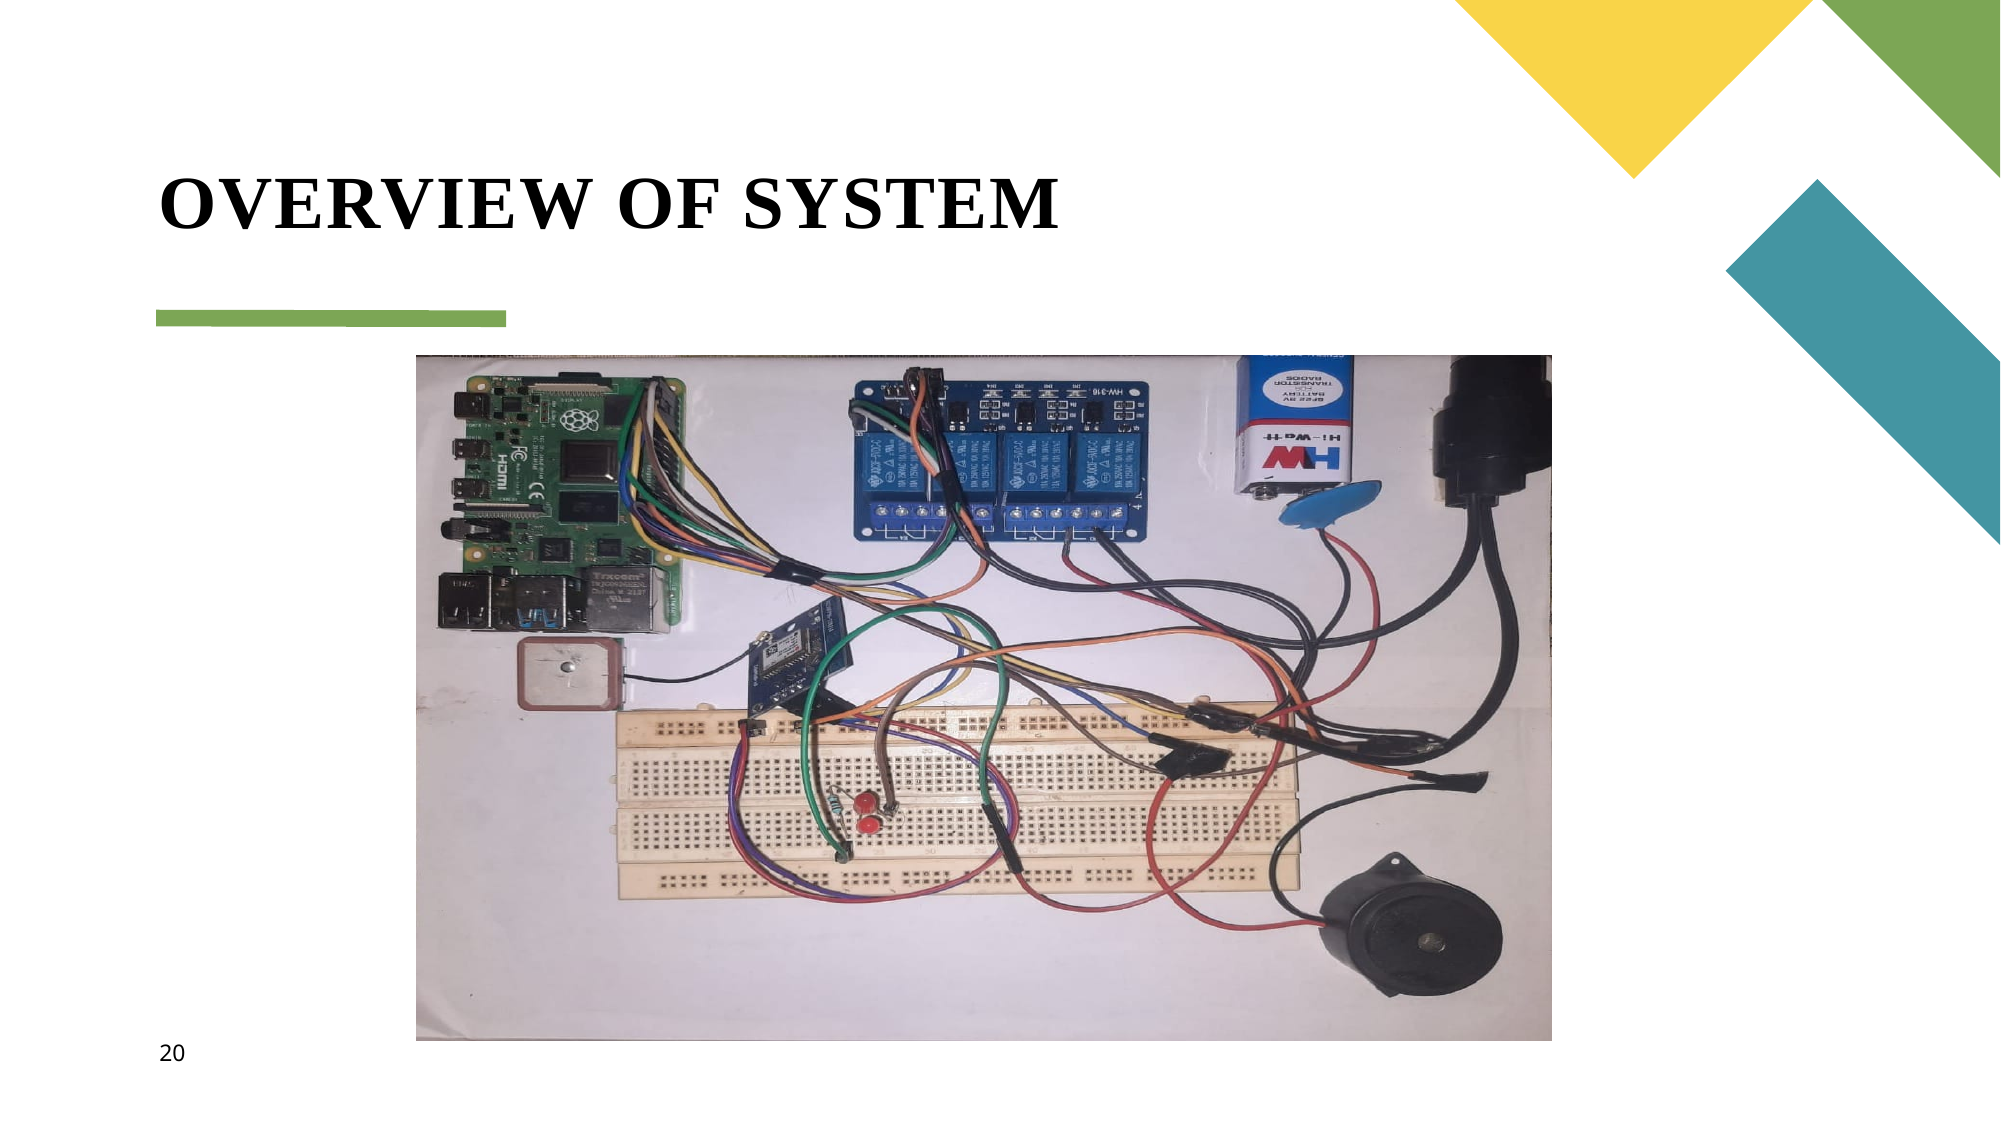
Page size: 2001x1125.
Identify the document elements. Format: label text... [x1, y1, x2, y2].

picture [416, 355, 1553, 1041]
slide_number 20 [159, 1038, 246, 1080]
title OVERVIEW OF SYSTEM [158, 144, 1063, 245]
